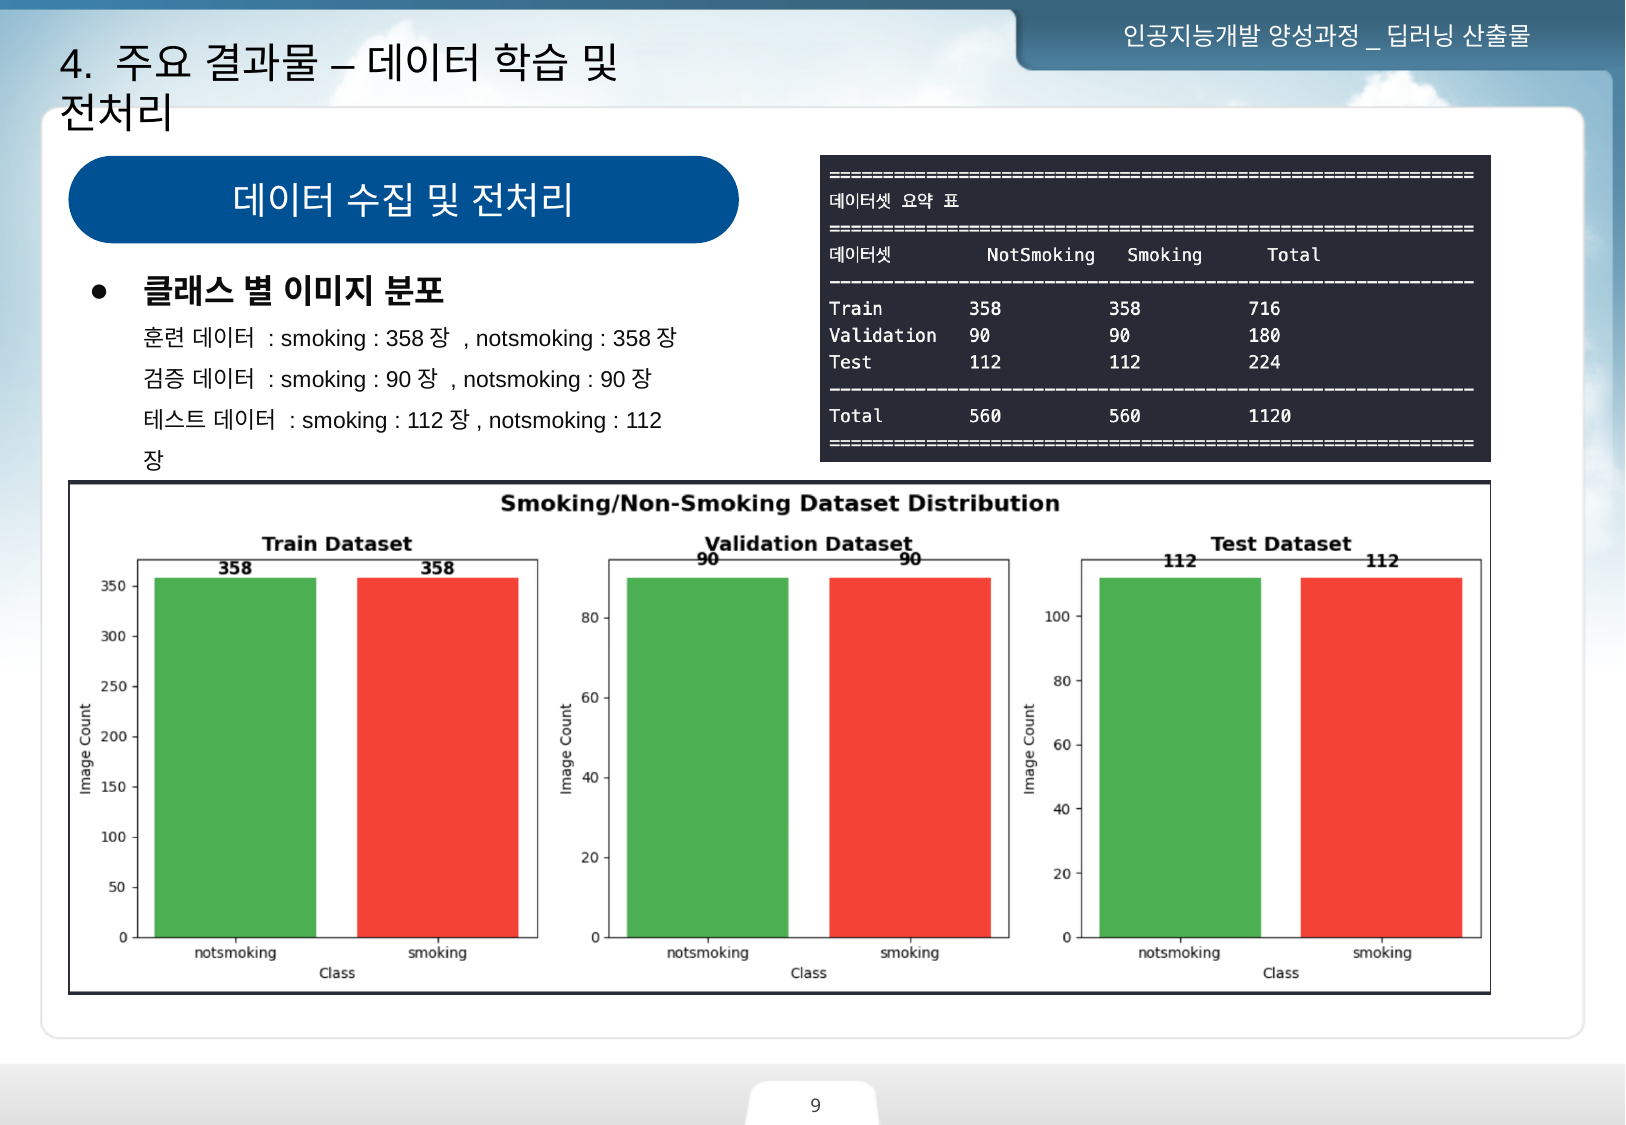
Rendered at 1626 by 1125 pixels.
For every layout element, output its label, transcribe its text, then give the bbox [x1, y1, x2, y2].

text_box 클래스 별 이미지 분포 훈련 데이터 : smoking : 358장 , notsmoking : 358장 검증 데이터 : smoking : 90장 , notsmoking : 90장 테스트 데이터 : smoking : 112장, notsmoking : 112장 [68, 249, 679, 475]
text_box 데이터 수집 및 전처리 [68, 155, 739, 244]
text_box 4. 주요 결과물 – 데이터 학습 및 전처리 [44, 29, 752, 145]
picture [0, 0, 1625, 1125]
